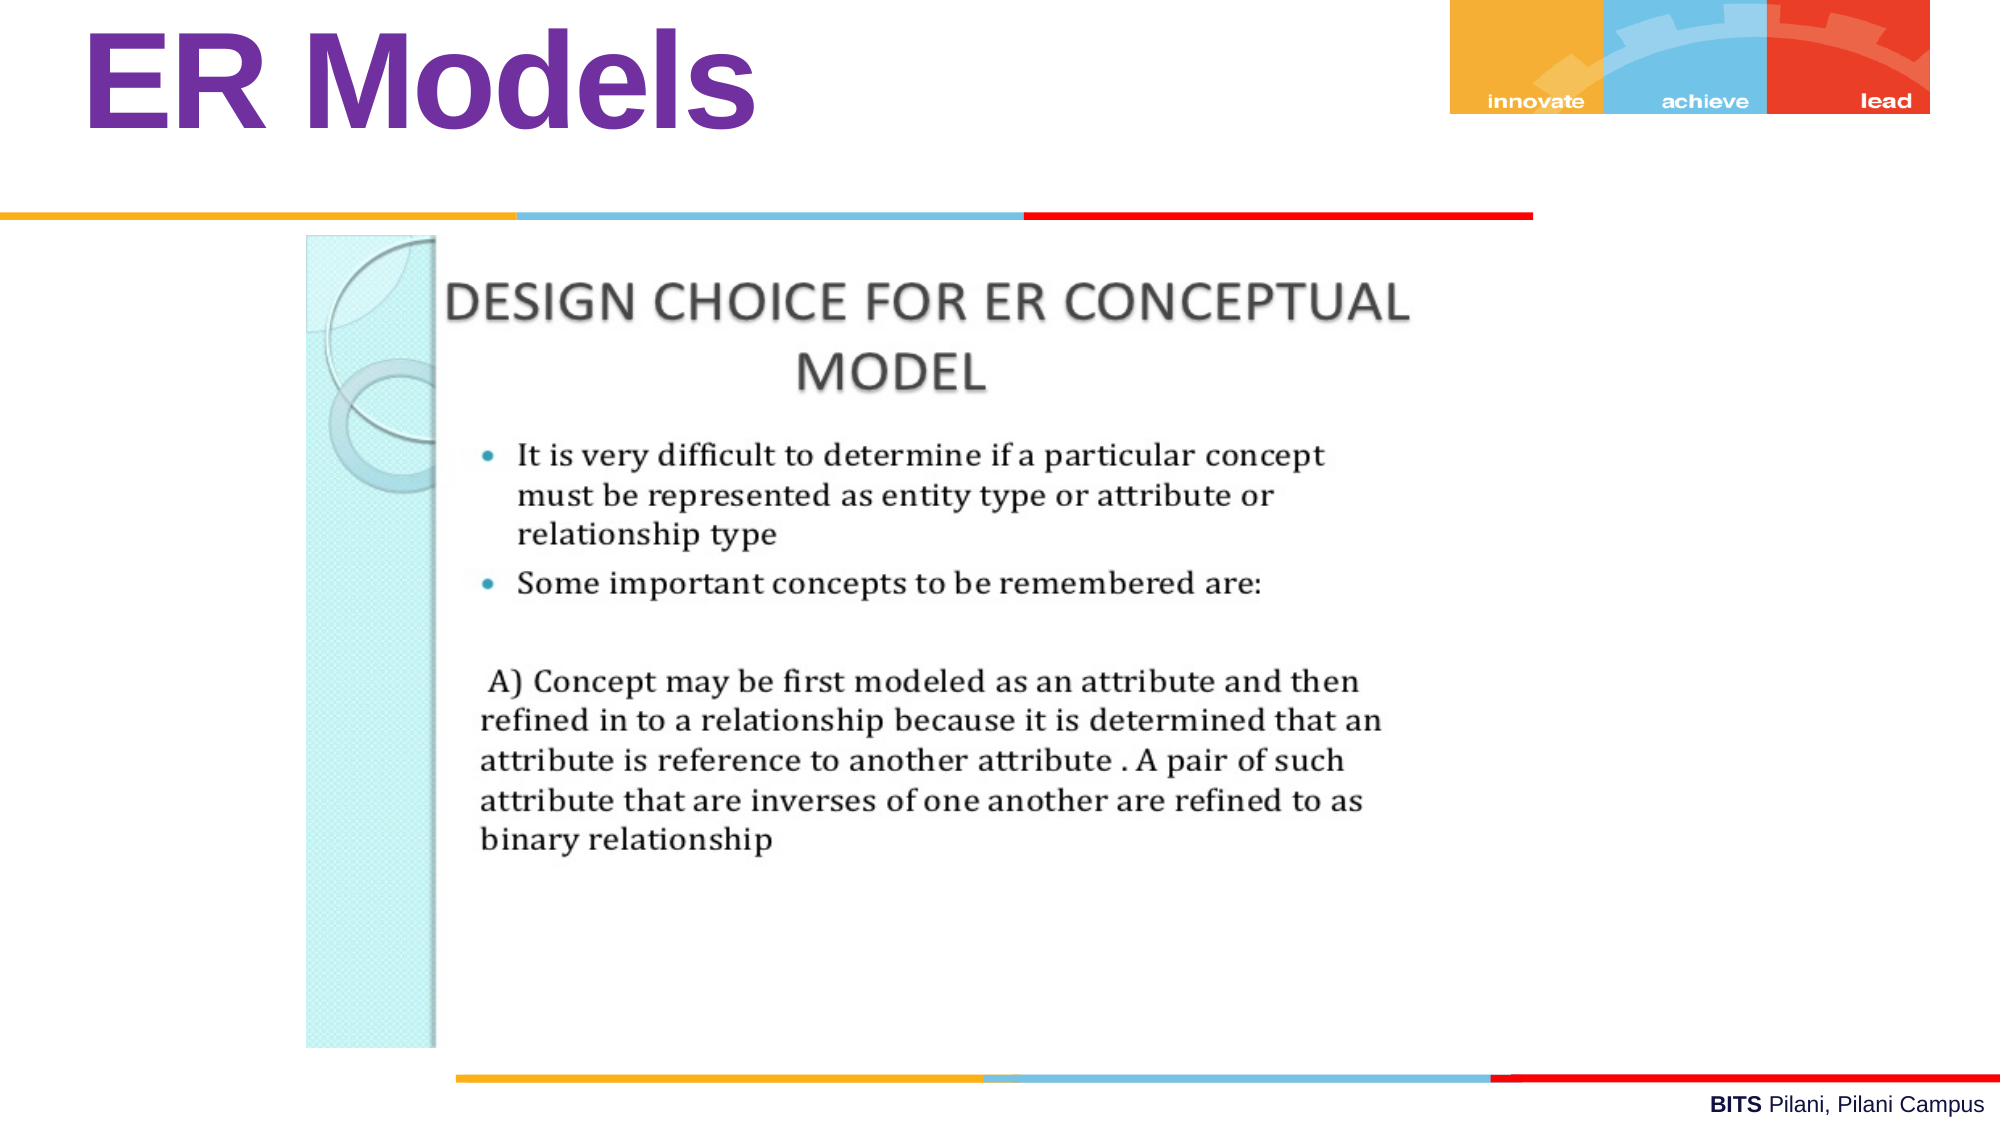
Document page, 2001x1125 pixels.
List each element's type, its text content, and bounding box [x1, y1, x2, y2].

picture [1450, 0, 1930, 114]
list ER Models [66, 0, 1450, 446]
picture [306, 235, 1479, 1048]
